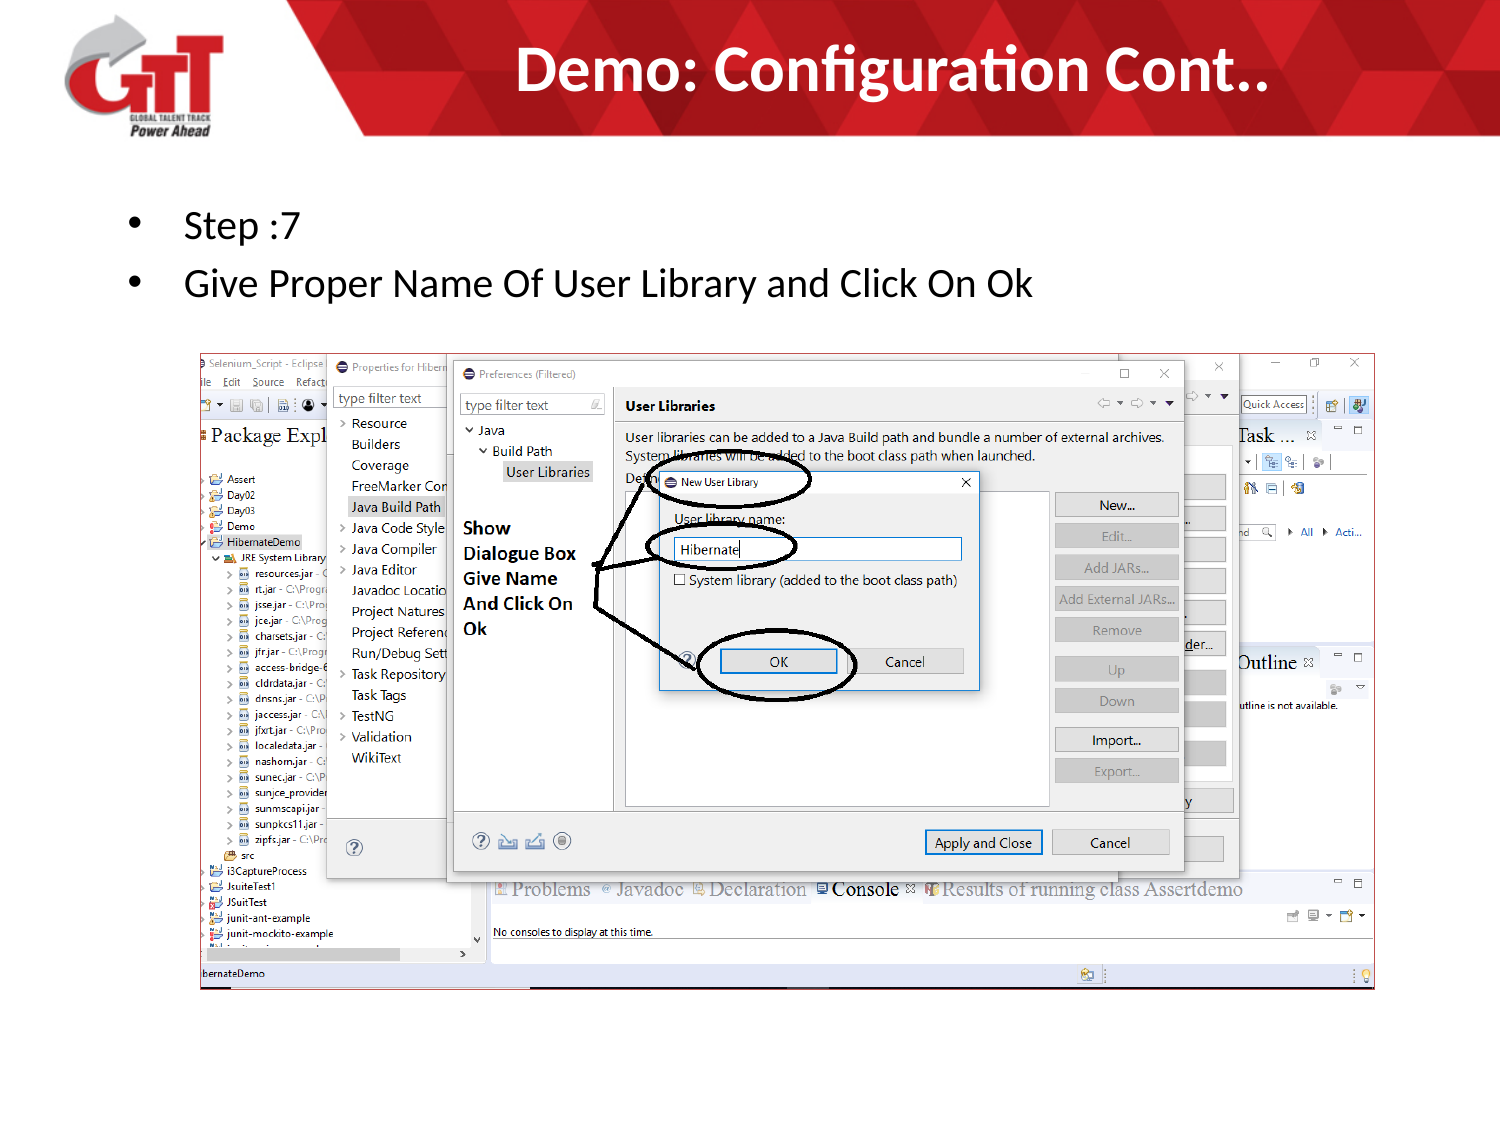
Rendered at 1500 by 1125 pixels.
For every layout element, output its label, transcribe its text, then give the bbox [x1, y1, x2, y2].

title Demo: Configuration Cont.. [324, 12, 1463, 118]
list Step :7 Give Proper Name Of User Library and Click On Ok [112, 189, 1463, 350]
picture [0, 0, 1500, 1125]
